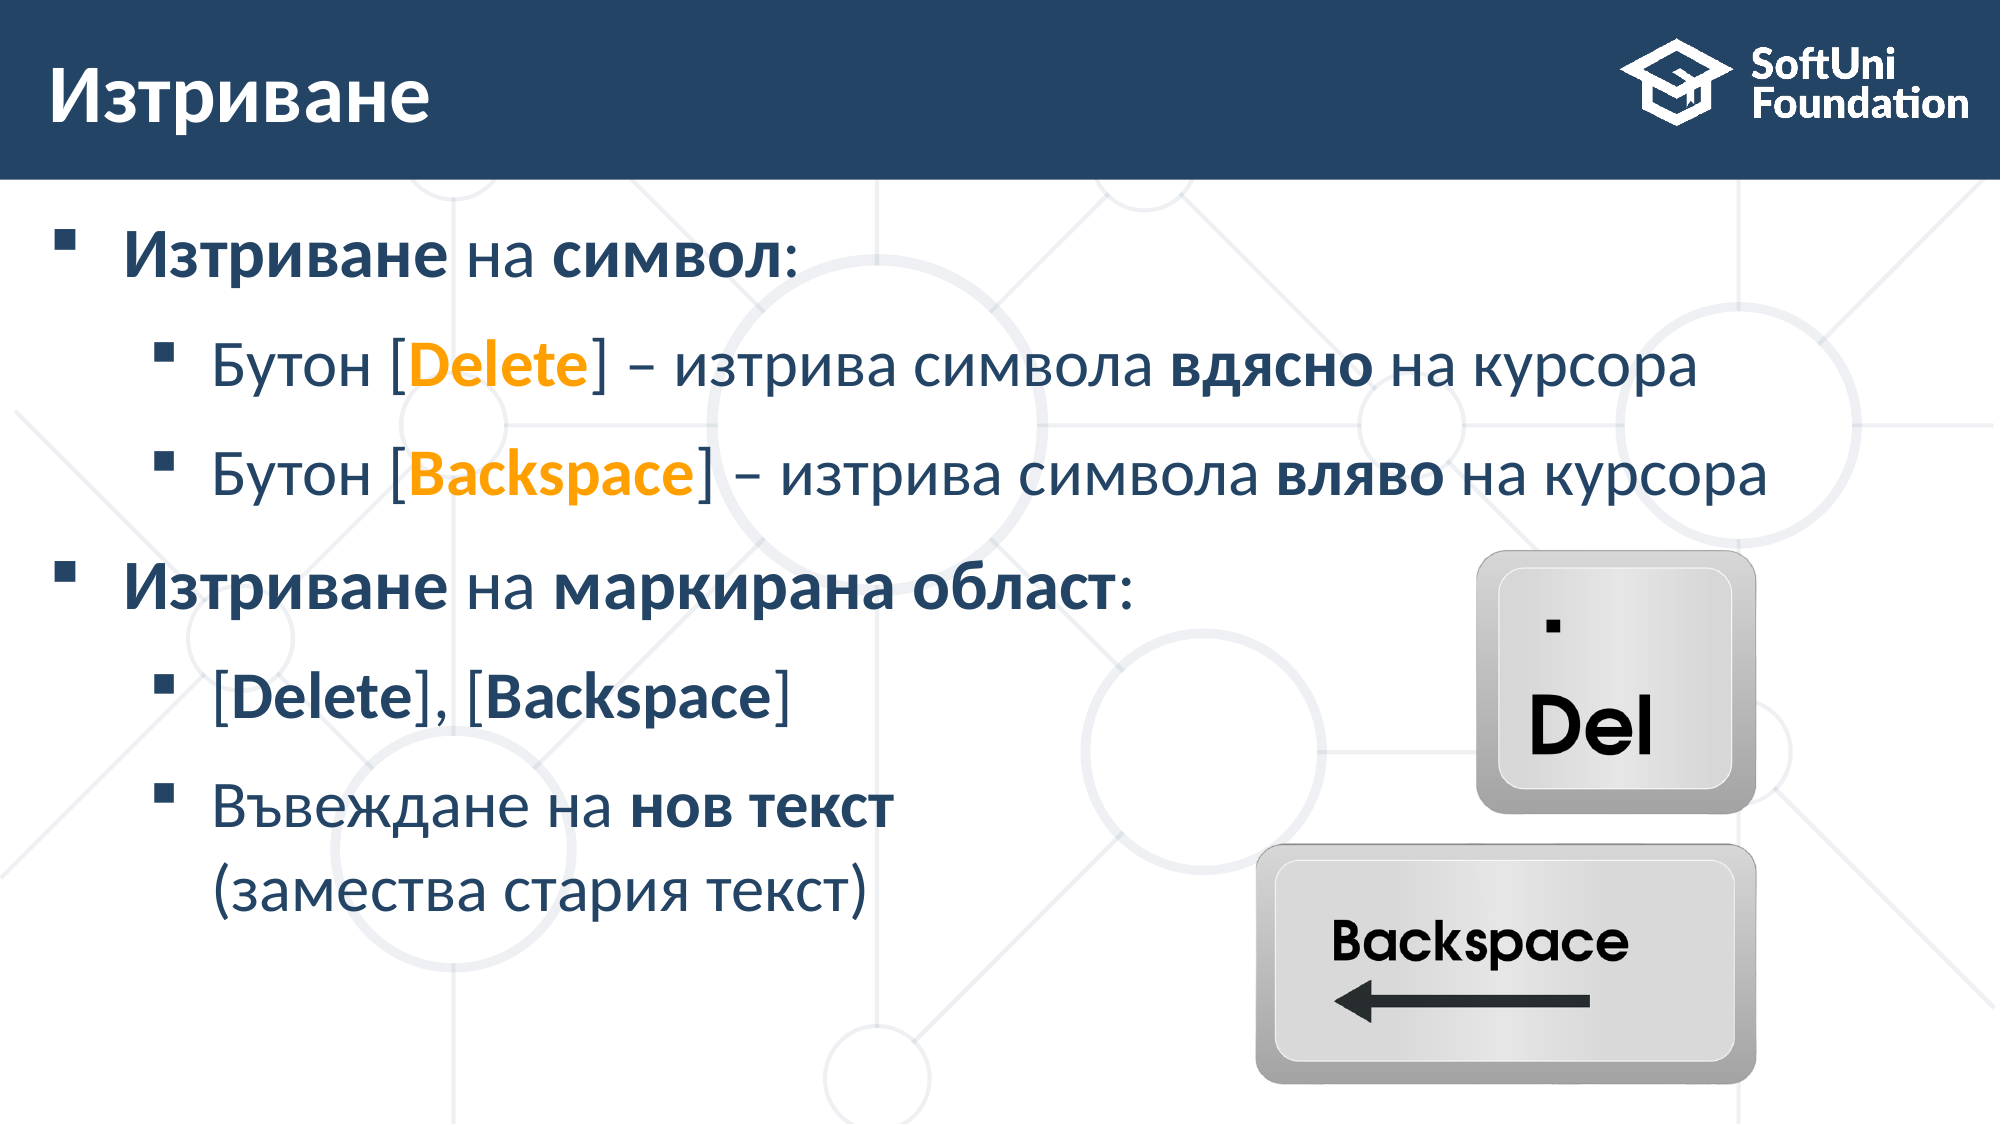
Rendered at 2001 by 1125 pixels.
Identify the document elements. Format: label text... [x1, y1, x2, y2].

title Изтриване [31, 16, 1591, 162]
picture [1254, 843, 1757, 1085]
picture [1475, 549, 1757, 815]
picture [1619, 38, 1968, 126]
list Изтриване на символ: Бутон [Delete] – изтрива символа вдясно на курсора Бутон [Backspace] – изтрива символа вляво на курсора Изтриване на маркирана област: [Delete], [Backspace] Въвеждане на нов текст (замества стария текст) [31, 196, 1970, 1050]
